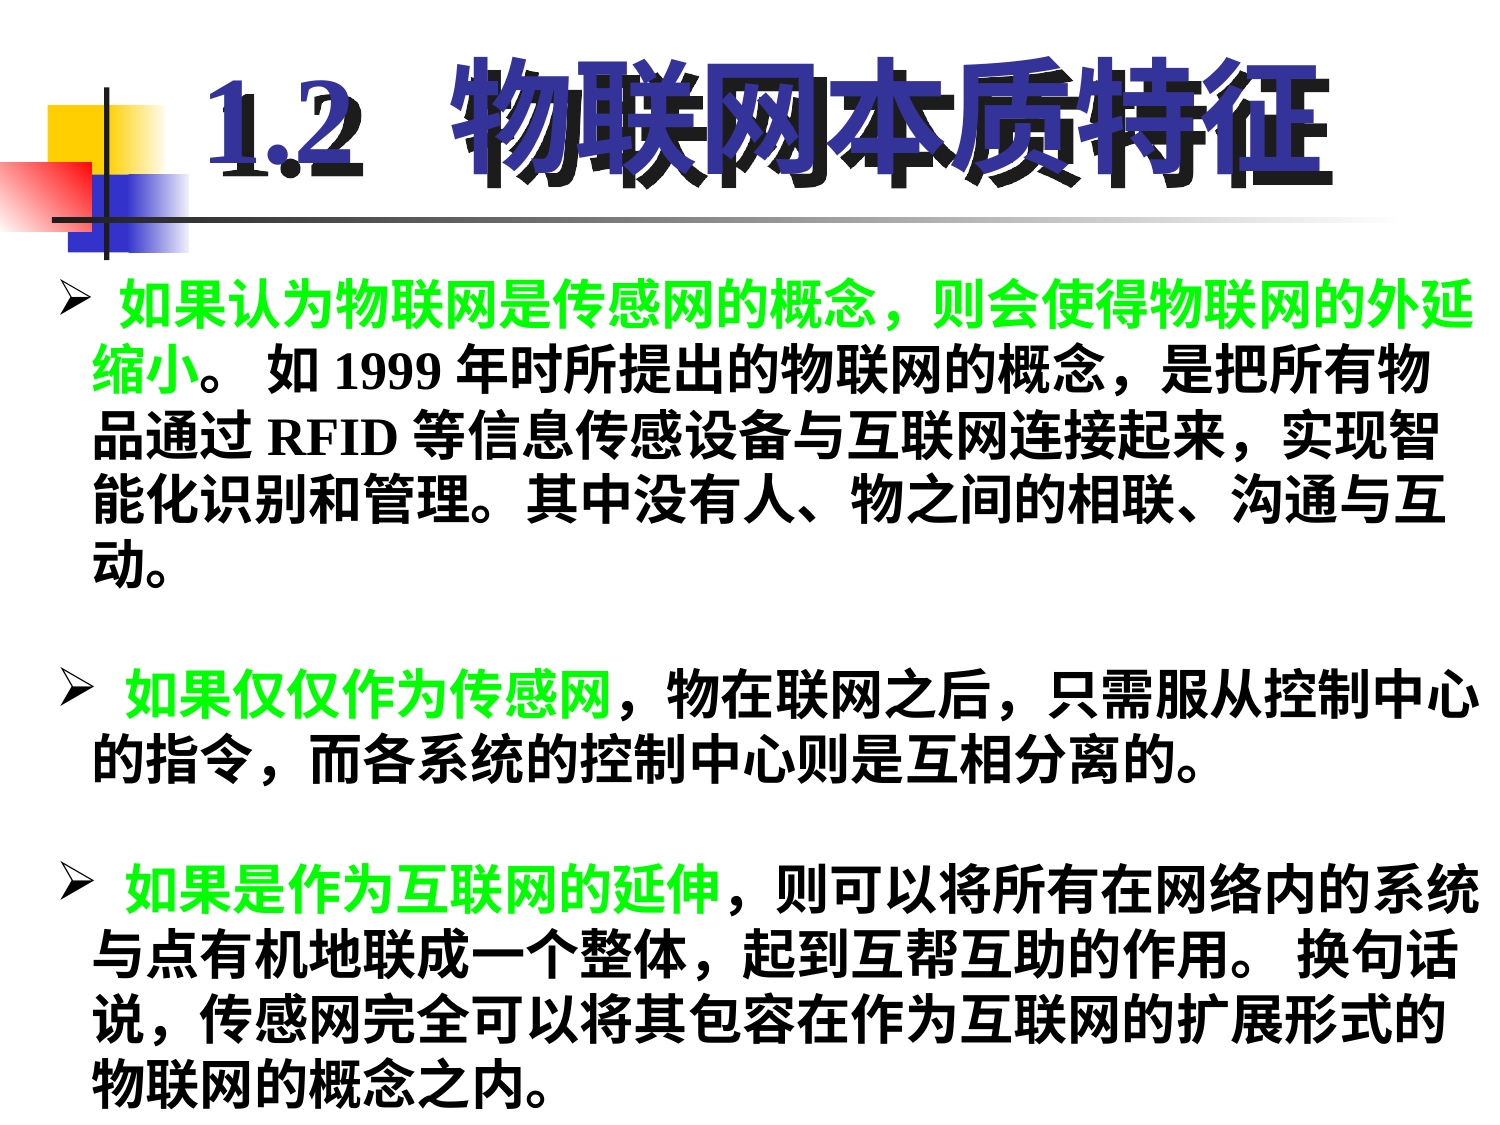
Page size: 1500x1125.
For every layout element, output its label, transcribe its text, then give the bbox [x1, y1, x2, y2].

text_box 1.2 物联网本质特征 [147, 30, 1376, 196]
text_box 如果认为物联网是传感网的概念，则会使得物联网的外延缩小。 如1999年时所提出的物联网的概念，是把所有物品通过RFID等信息传感设备与互联网连接起来，实现智能化识别和管理。其中没有人、物之间的相联、沟通与互动。 如果仅仅作为传感网，物在联网之后，只需服从控制中心的指令，而各系统的控制中心则是互相分离的。 如果是作为互联网的延伸，则可以将所有在网络内的系统与点有机地联成一个整体，起到互帮互助的作用。 换句话说，传感网完全可以将其包容在作为互联网的扩展形式的物联网的概念之内。 [41, 263, 1500, 1123]
